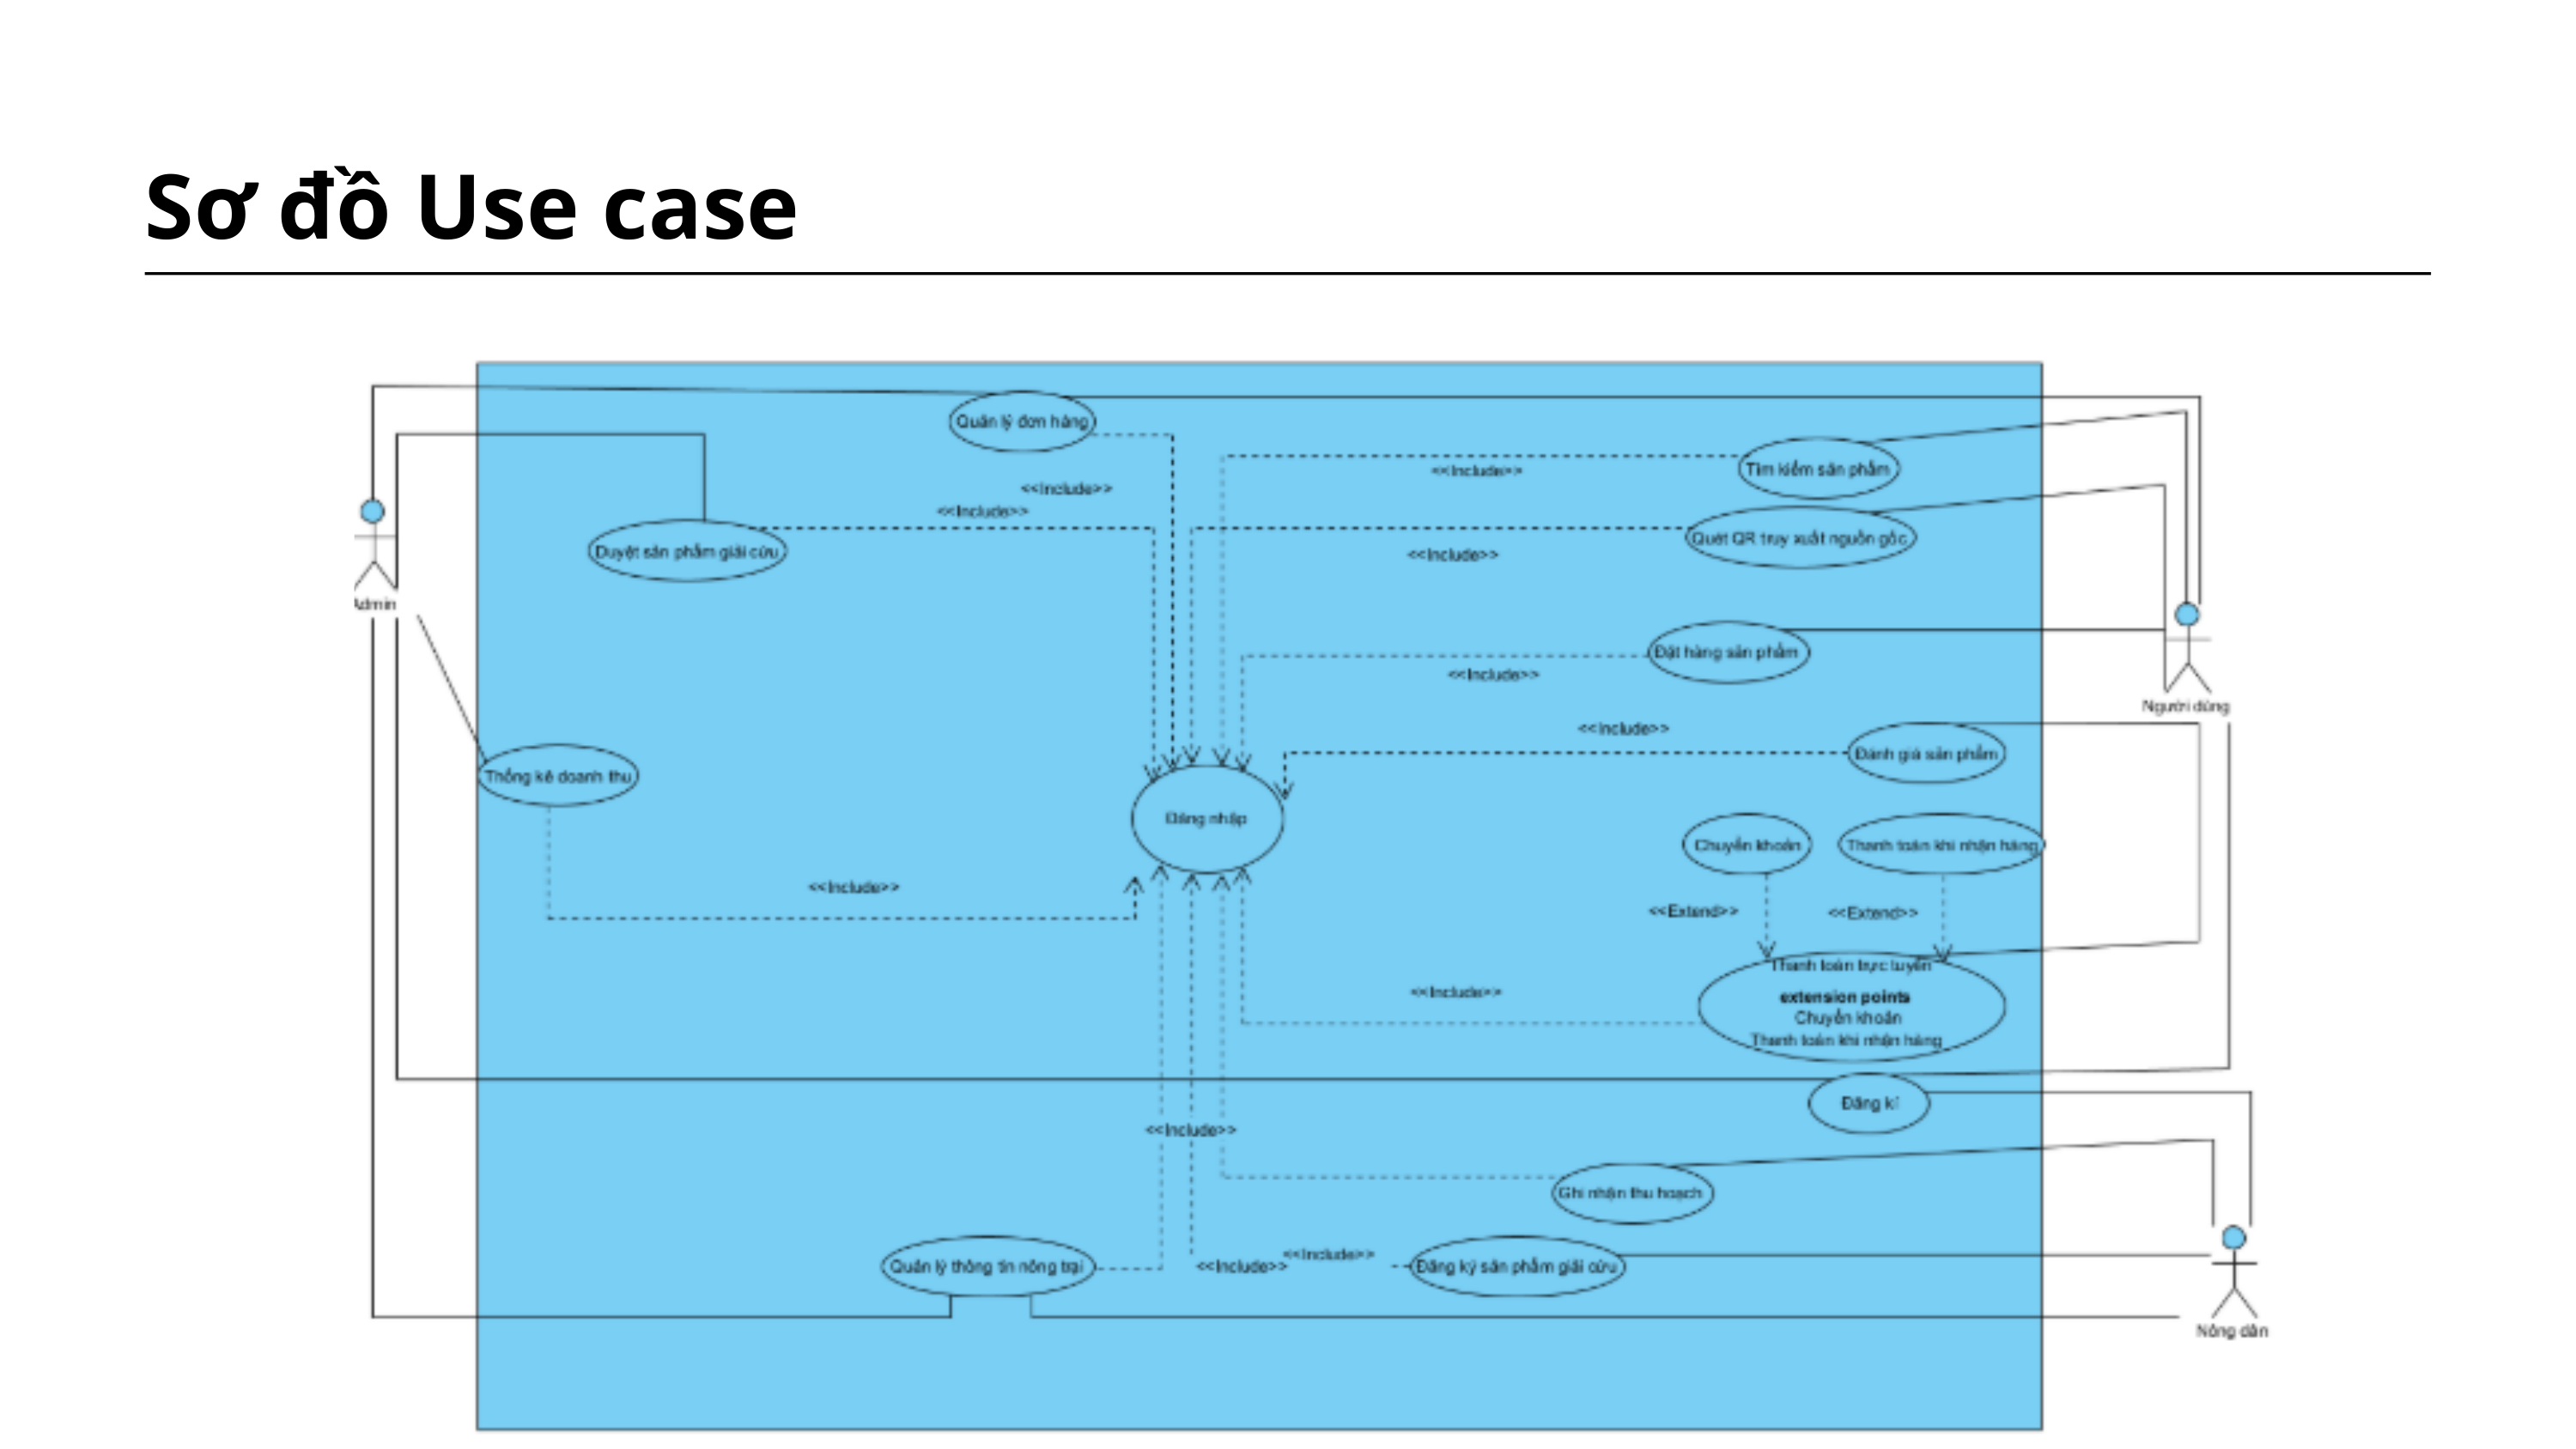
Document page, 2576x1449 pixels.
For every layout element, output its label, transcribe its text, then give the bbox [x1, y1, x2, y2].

text_box Sơ đồ Use case [144, 131, 1289, 257]
text_box [354, 327, 2333, 1437]
